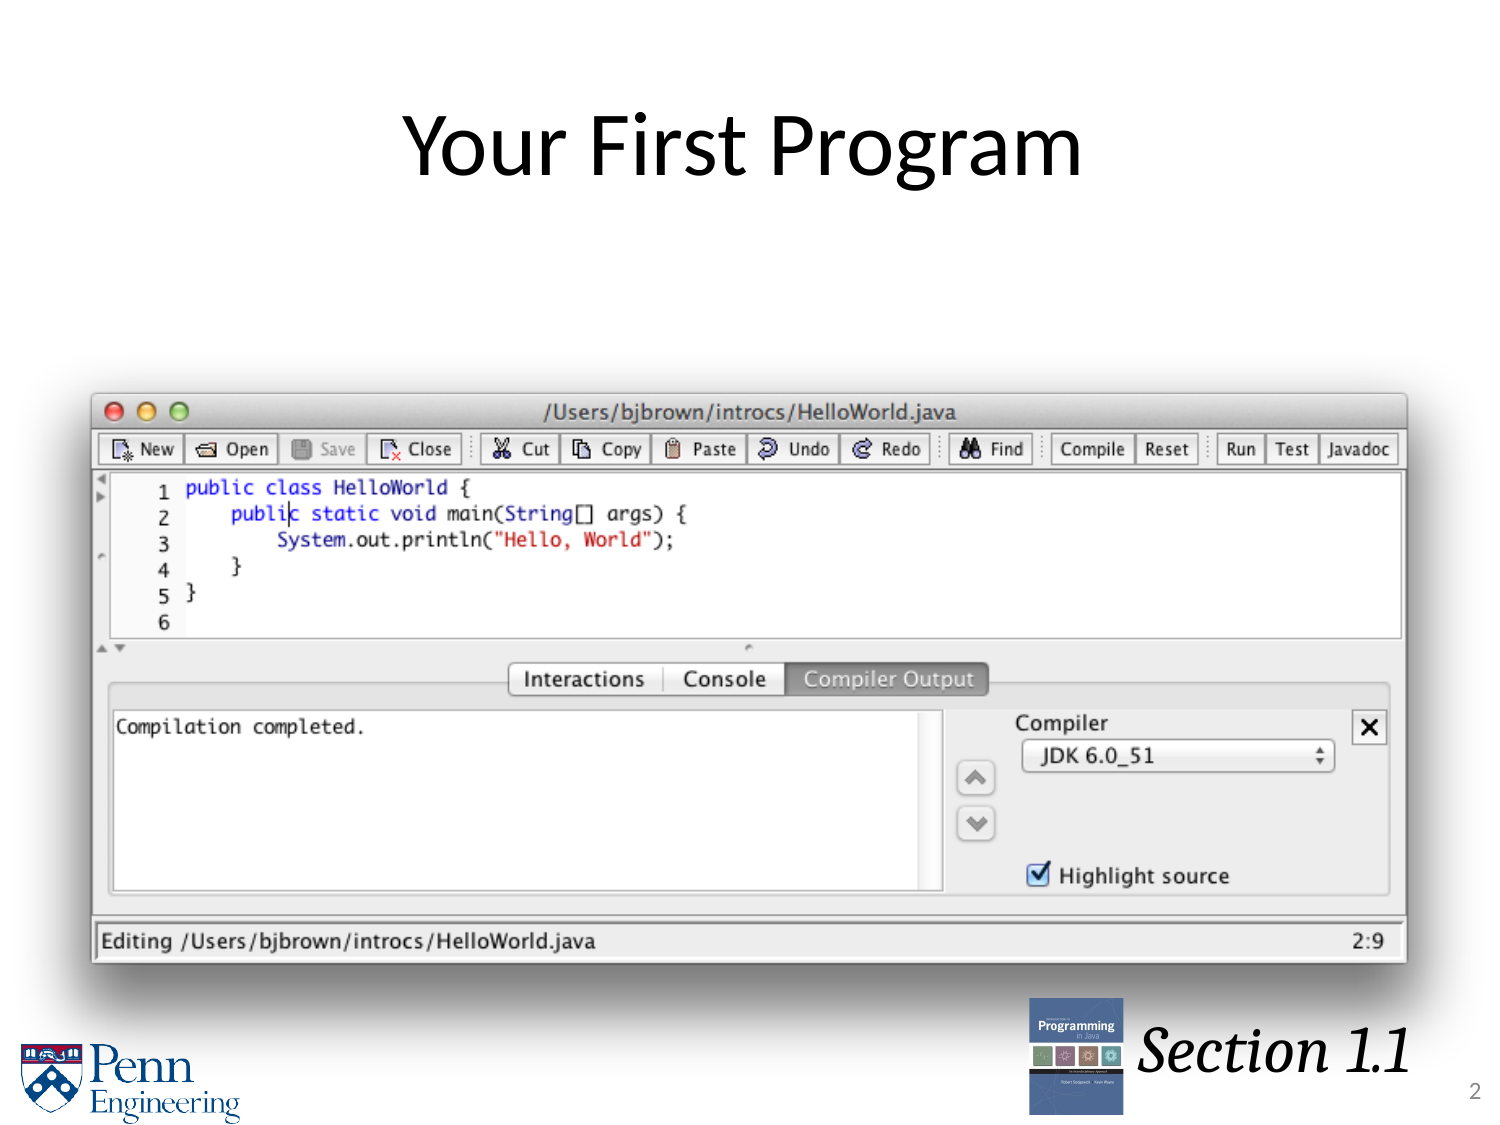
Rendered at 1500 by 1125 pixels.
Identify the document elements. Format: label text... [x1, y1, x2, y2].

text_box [0, 336, 1500, 1125]
title Your First Program [399, 81, 1101, 272]
